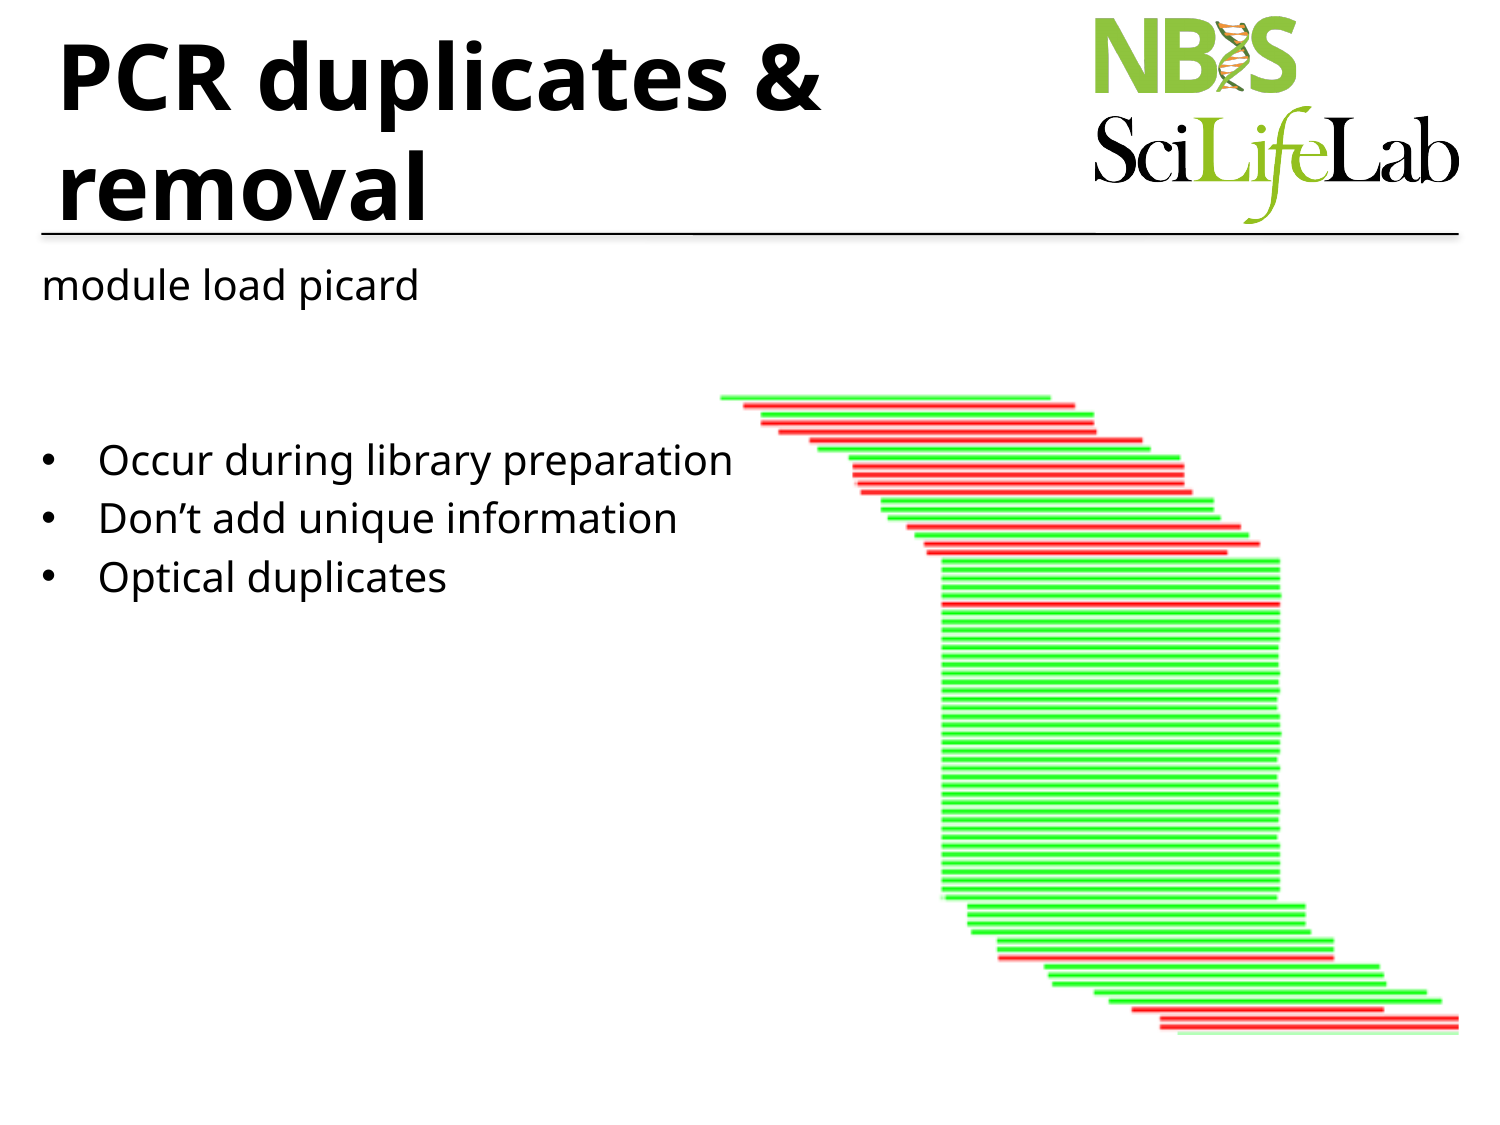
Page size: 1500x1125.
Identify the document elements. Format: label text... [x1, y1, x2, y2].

title PCR duplicates & removal [41, 11, 1066, 228]
picture [460, 393, 1459, 1036]
list module load picard Occur during library preparation Don’t add unique information Optical duplicates [41, 258, 1459, 1018]
picture [1095, 106, 1459, 224]
